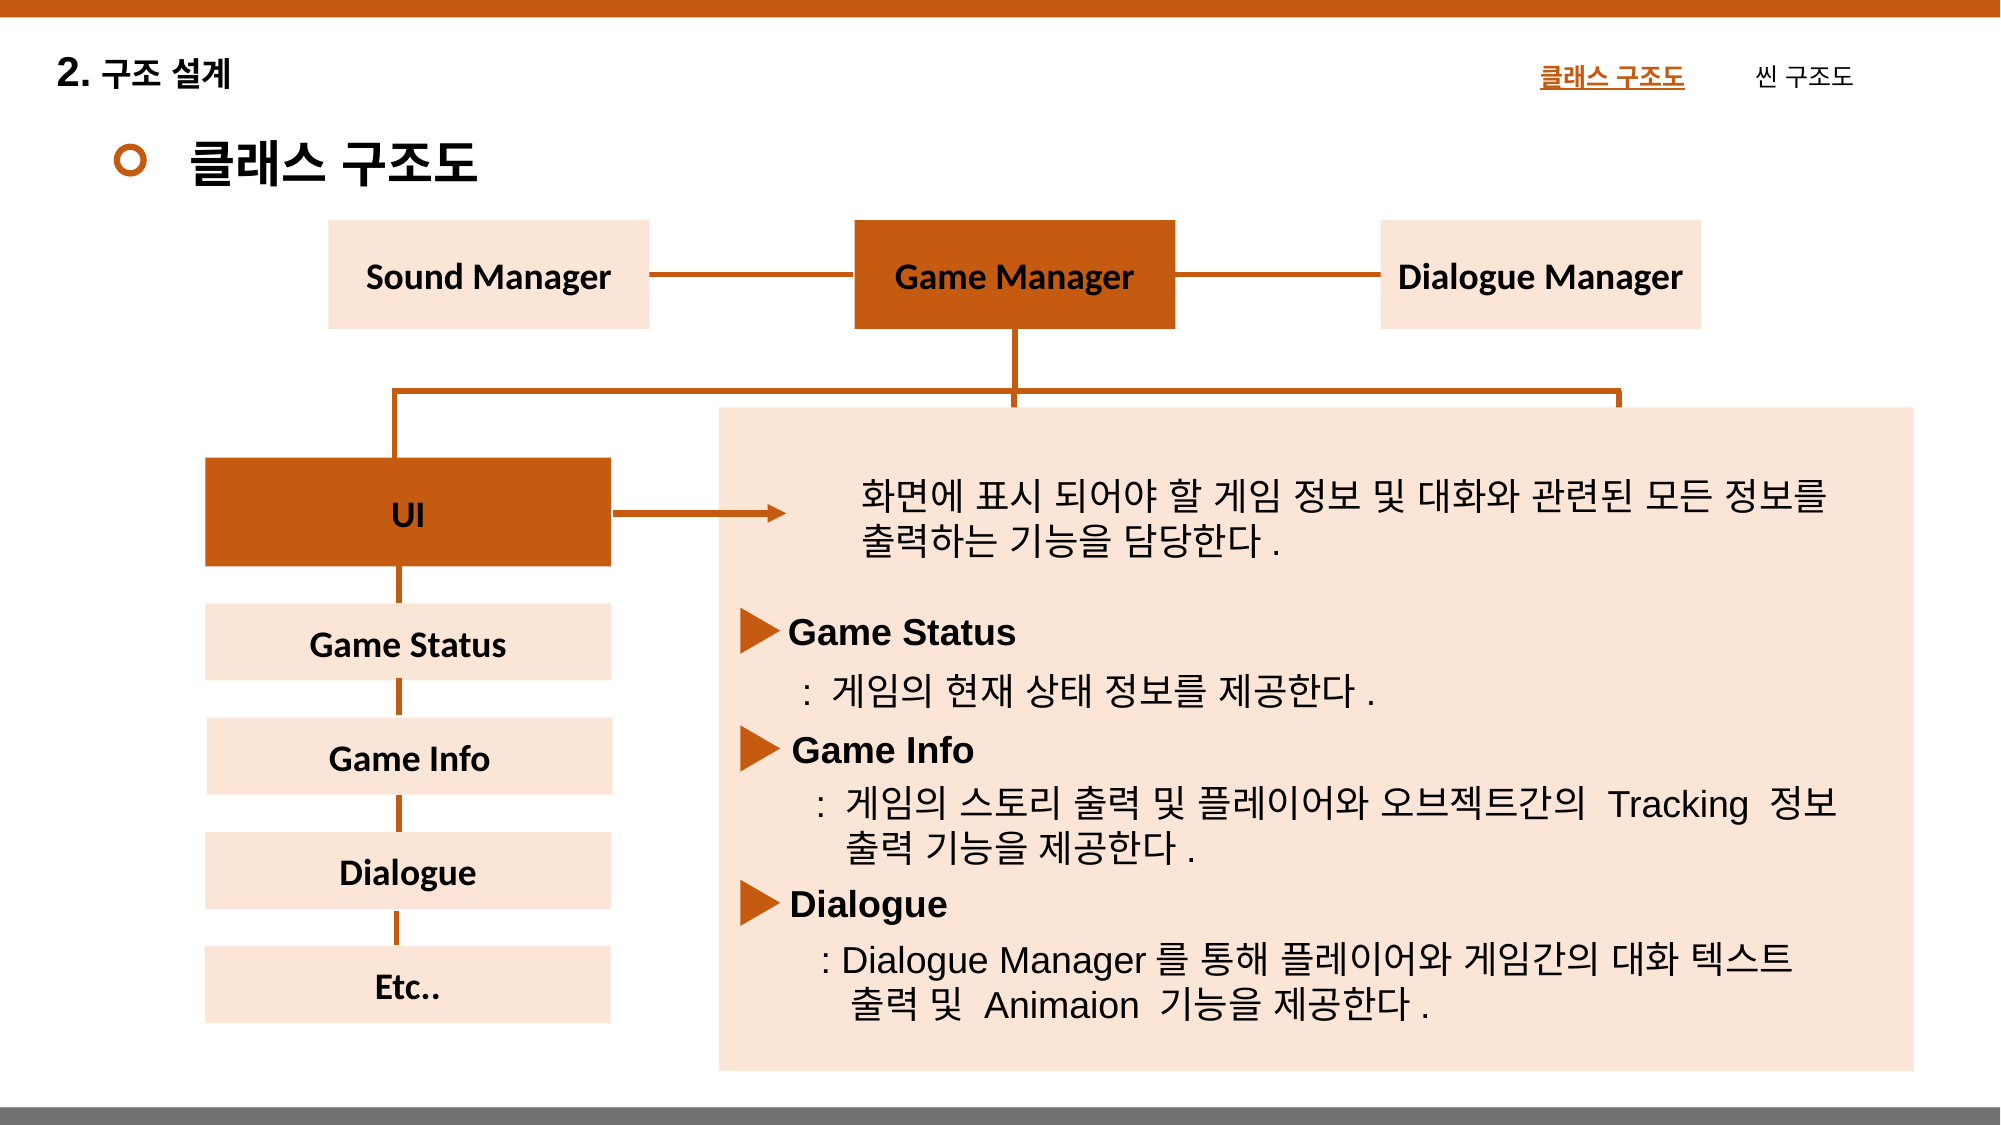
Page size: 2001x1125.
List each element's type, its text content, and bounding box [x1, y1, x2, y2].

text_box : 게임의 스토리 출력 및 플레이어와 오브젝트간의 Tracking 정보 출력 기능을 제공한다. [800, 772, 1854, 878]
text_box UI [204, 457, 612, 567]
text_box [740, 725, 781, 772]
text_box Dialogue [774, 872, 964, 933]
text_box : Dialogue Manager를 통해 플레이어와 게임간의 대화 텍스트 출력 및 Animaion 기능을 제공한다. [805, 928, 1810, 1034]
text_box Game Status [773, 600, 1032, 661]
text_box [115, 145, 145, 175]
text_box Game Status [204, 602, 612, 682]
picture [0, 0, 2001, 1125]
text_box [740, 879, 781, 926]
text_box : 게임의 현재 상태 정보를 제공한다. [787, 660, 1392, 721]
text_box [740, 607, 781, 654]
text_box Dialogue Manager [1380, 219, 1703, 330]
text_box Dialogue [204, 831, 612, 910]
text_box 2.구조 설계 [41, 37, 536, 103]
text_box 클래스 구조도 [174, 125, 495, 201]
text_box Etc.. [204, 945, 612, 1024]
text_box Game Info [776, 718, 991, 778]
text_box [718, 406, 1915, 1072]
text_box Game Manager [853, 219, 1176, 330]
text_box 화면에 표시 되어야 할 게임 정보 및 대화와 관련된 모든 정보를 출력하는 기능을 담당한다. [846, 465, 1844, 571]
text_box 클래스 구조도 씬 구조도 [1525, 53, 1921, 99]
text_box Game Info [206, 717, 614, 796]
text_box Sound Manager [327, 219, 650, 330]
